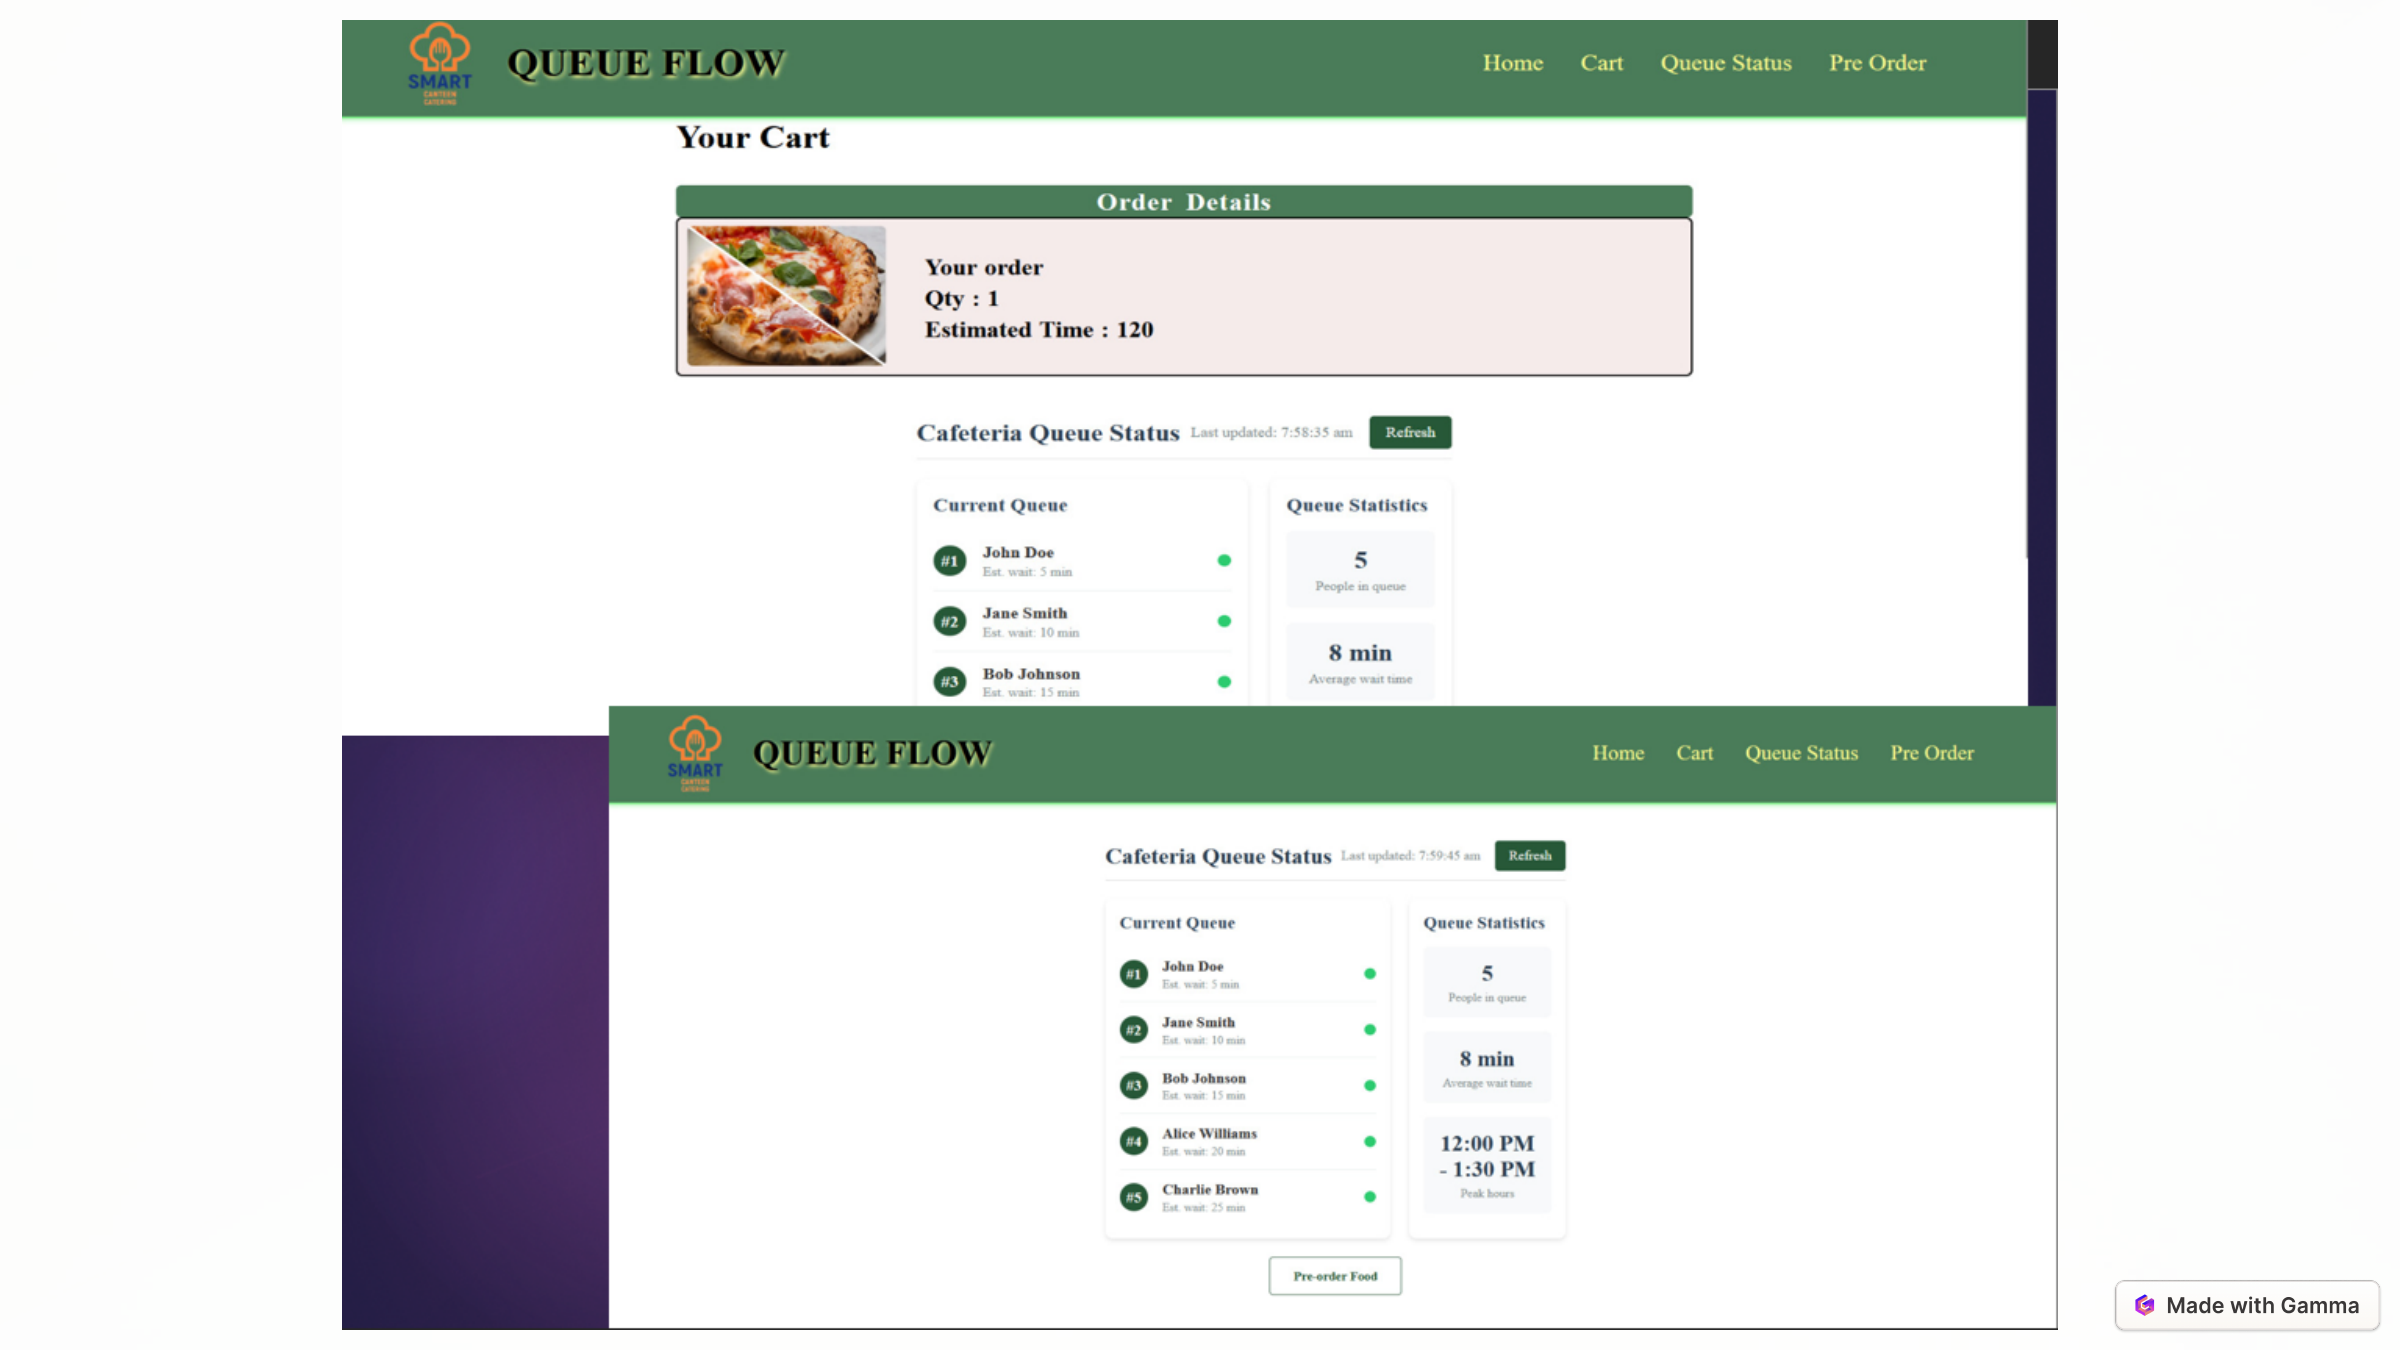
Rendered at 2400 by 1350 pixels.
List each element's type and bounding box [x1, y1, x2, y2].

picture [2106, 1271, 2389, 1339]
picture [342, 20, 2058, 1330]
